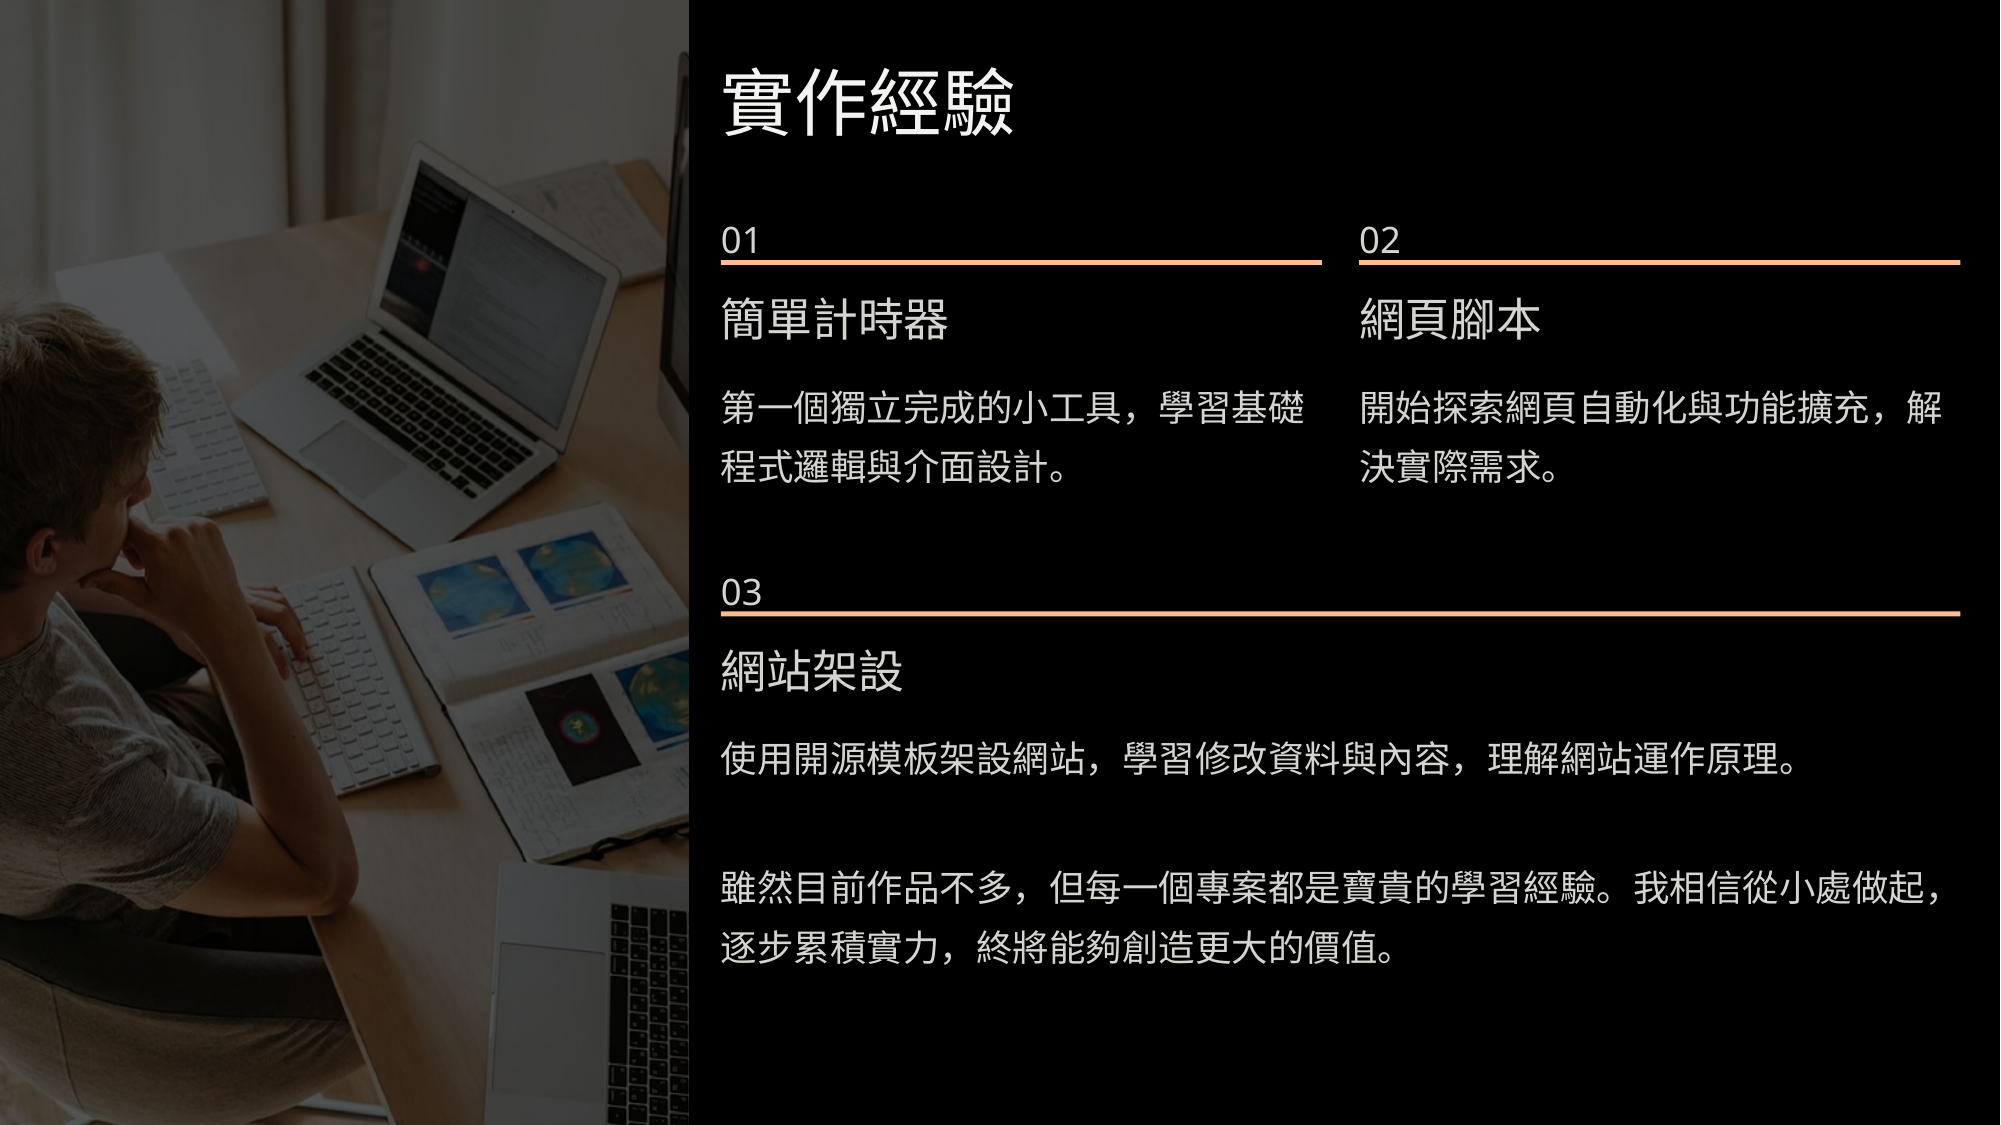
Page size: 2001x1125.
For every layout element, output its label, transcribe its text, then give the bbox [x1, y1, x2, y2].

text_box [720, 611, 1961, 617]
text_box 簡單計時器 [720, 288, 1186, 347]
text_box 開始探索網頁自動化與功能擴充，解決實際需求。 [1359, 369, 1961, 489]
text_box [720, 260, 1322, 265]
text_box 雖然目前作品不多，但每一個專案都是寶貴的學習經驗。我相信從小處做起，逐步累積實力，終將能夠創造更大的價值。 [720, 849, 1961, 969]
picture [0, 0, 689, 1125]
text_box 03 [720, 553, 758, 600]
text_box 01 [720, 201, 758, 249]
text_box 02 [1359, 201, 1397, 249]
text_box [1359, 260, 1961, 265]
text_box 網頁腳本 [1359, 288, 1825, 347]
text_box 網站架設 [720, 640, 1186, 699]
text_box 使用開源模板架設網站，學習修改資料與內容，理解網站運作原理。 [720, 720, 1961, 780]
text_box 第一個獨立完成的小工具，學習基礎程式邏輯與介面設計。 [720, 369, 1322, 489]
text_box 實作經驗 [720, 52, 1465, 146]
